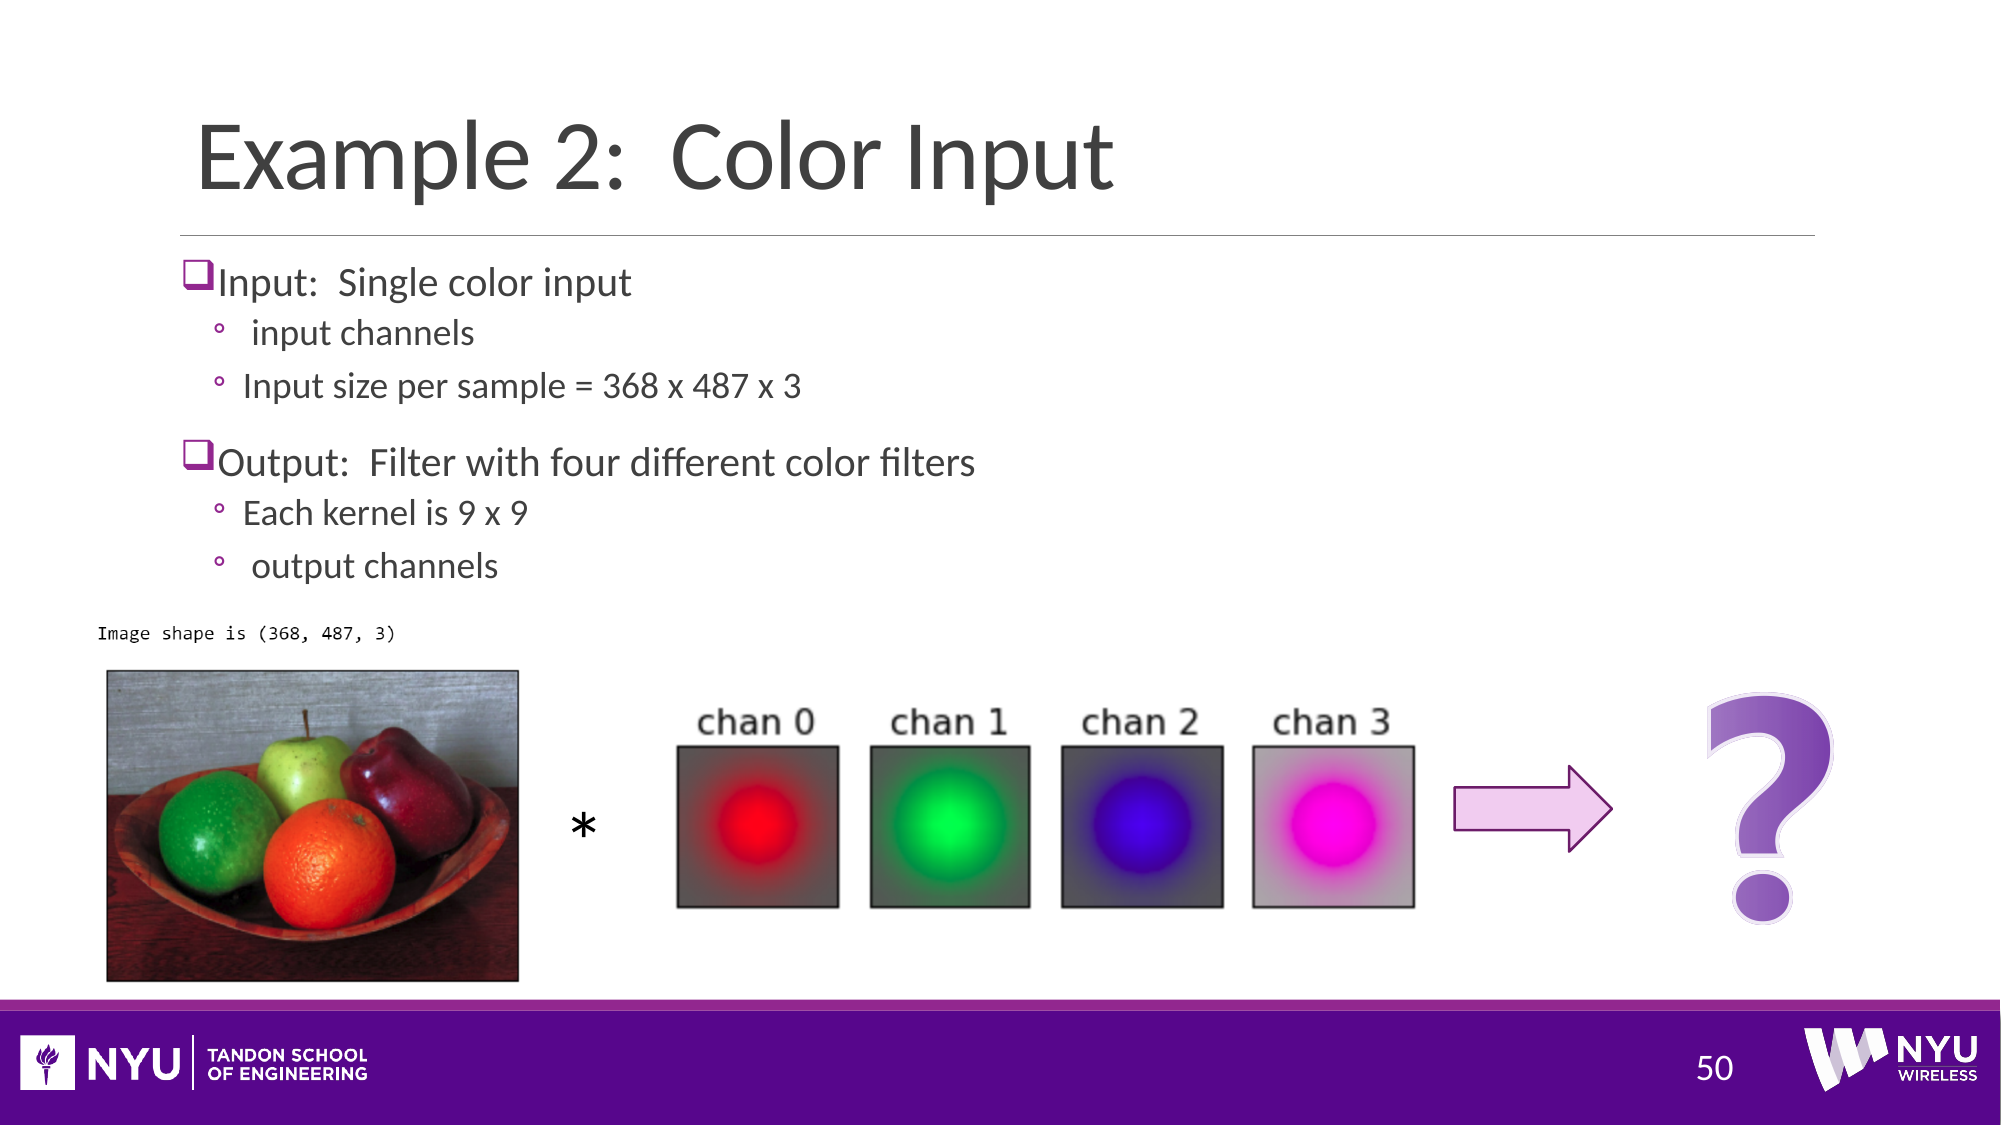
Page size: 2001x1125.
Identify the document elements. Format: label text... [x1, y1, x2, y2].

slide_number 50 [1533, 1035, 1749, 1096]
picture [645, 694, 1471, 949]
title Example 2: Color Input [180, 47, 1830, 218]
picture [76, 619, 550, 999]
text_box * [557, 780, 643, 895]
text_box [1480, 764, 1613, 853]
picture [1630, 668, 1912, 950]
